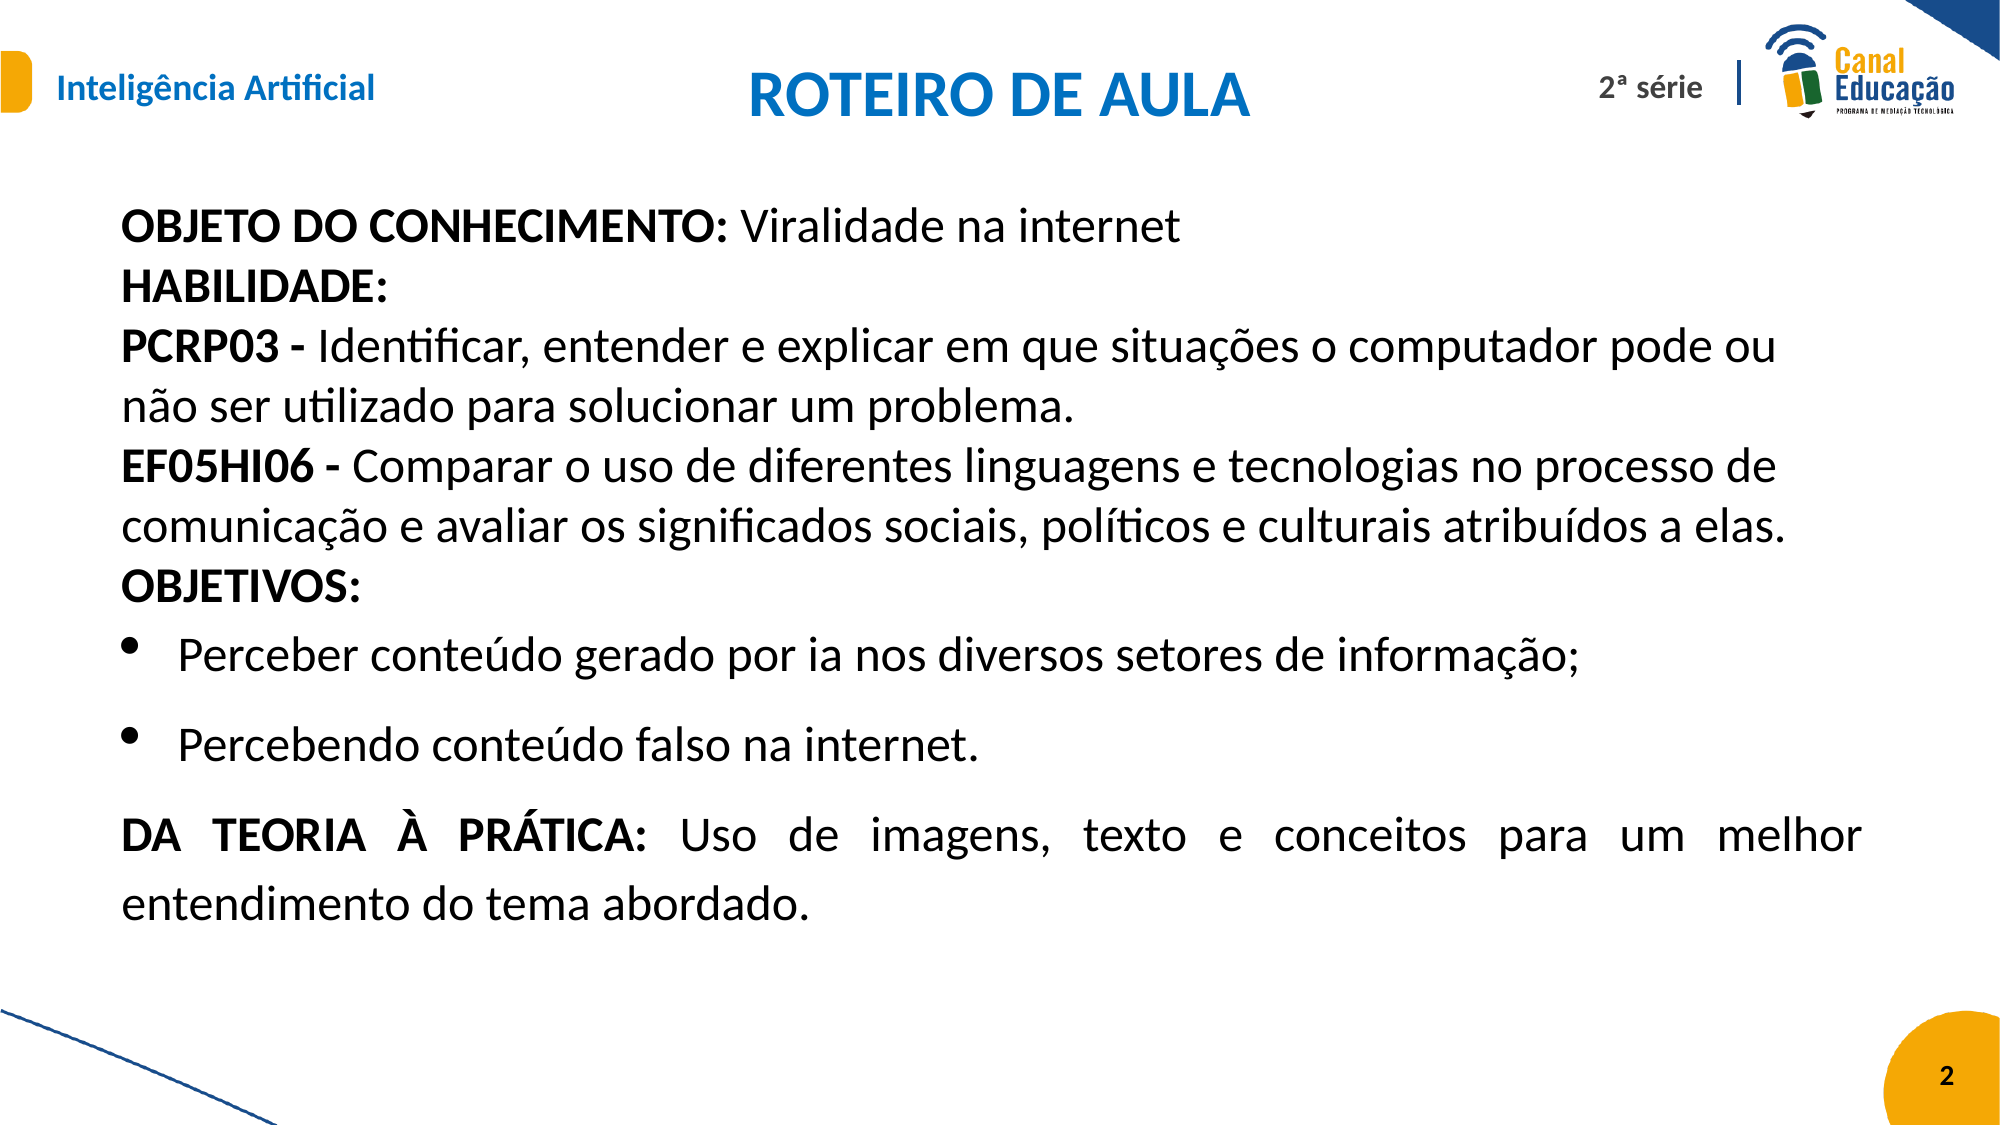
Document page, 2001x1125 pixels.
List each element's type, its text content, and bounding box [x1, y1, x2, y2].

slide_number 2 [1892, 1048, 2000, 1109]
text_box OBJETO DO CONHECIMENTO: Viralidade na internet HABILIDADE: PCRP03 - Identificar, entender e explicar em que situações o computador pode ou não ser utilizado para solucionar um problema. EF05HI06 - Comparar o uso de diferentes linguagens e tecnologias no processo de comunicação e avaliar os significados sociais, políticos e culturais atribuídos a elas. OBJETIVOS: Perceber conteúdo gerado por ia nos diversos setores de informação; Percebendo conteúdo falso na internet. DA TEORIA À PRÁTICA: Uso de imagens, texto e conceitos para um melhor entendimento do tema abordado. [106, 185, 1879, 938]
text_box ROTEIRO DE AULA [498, 42, 1501, 137]
